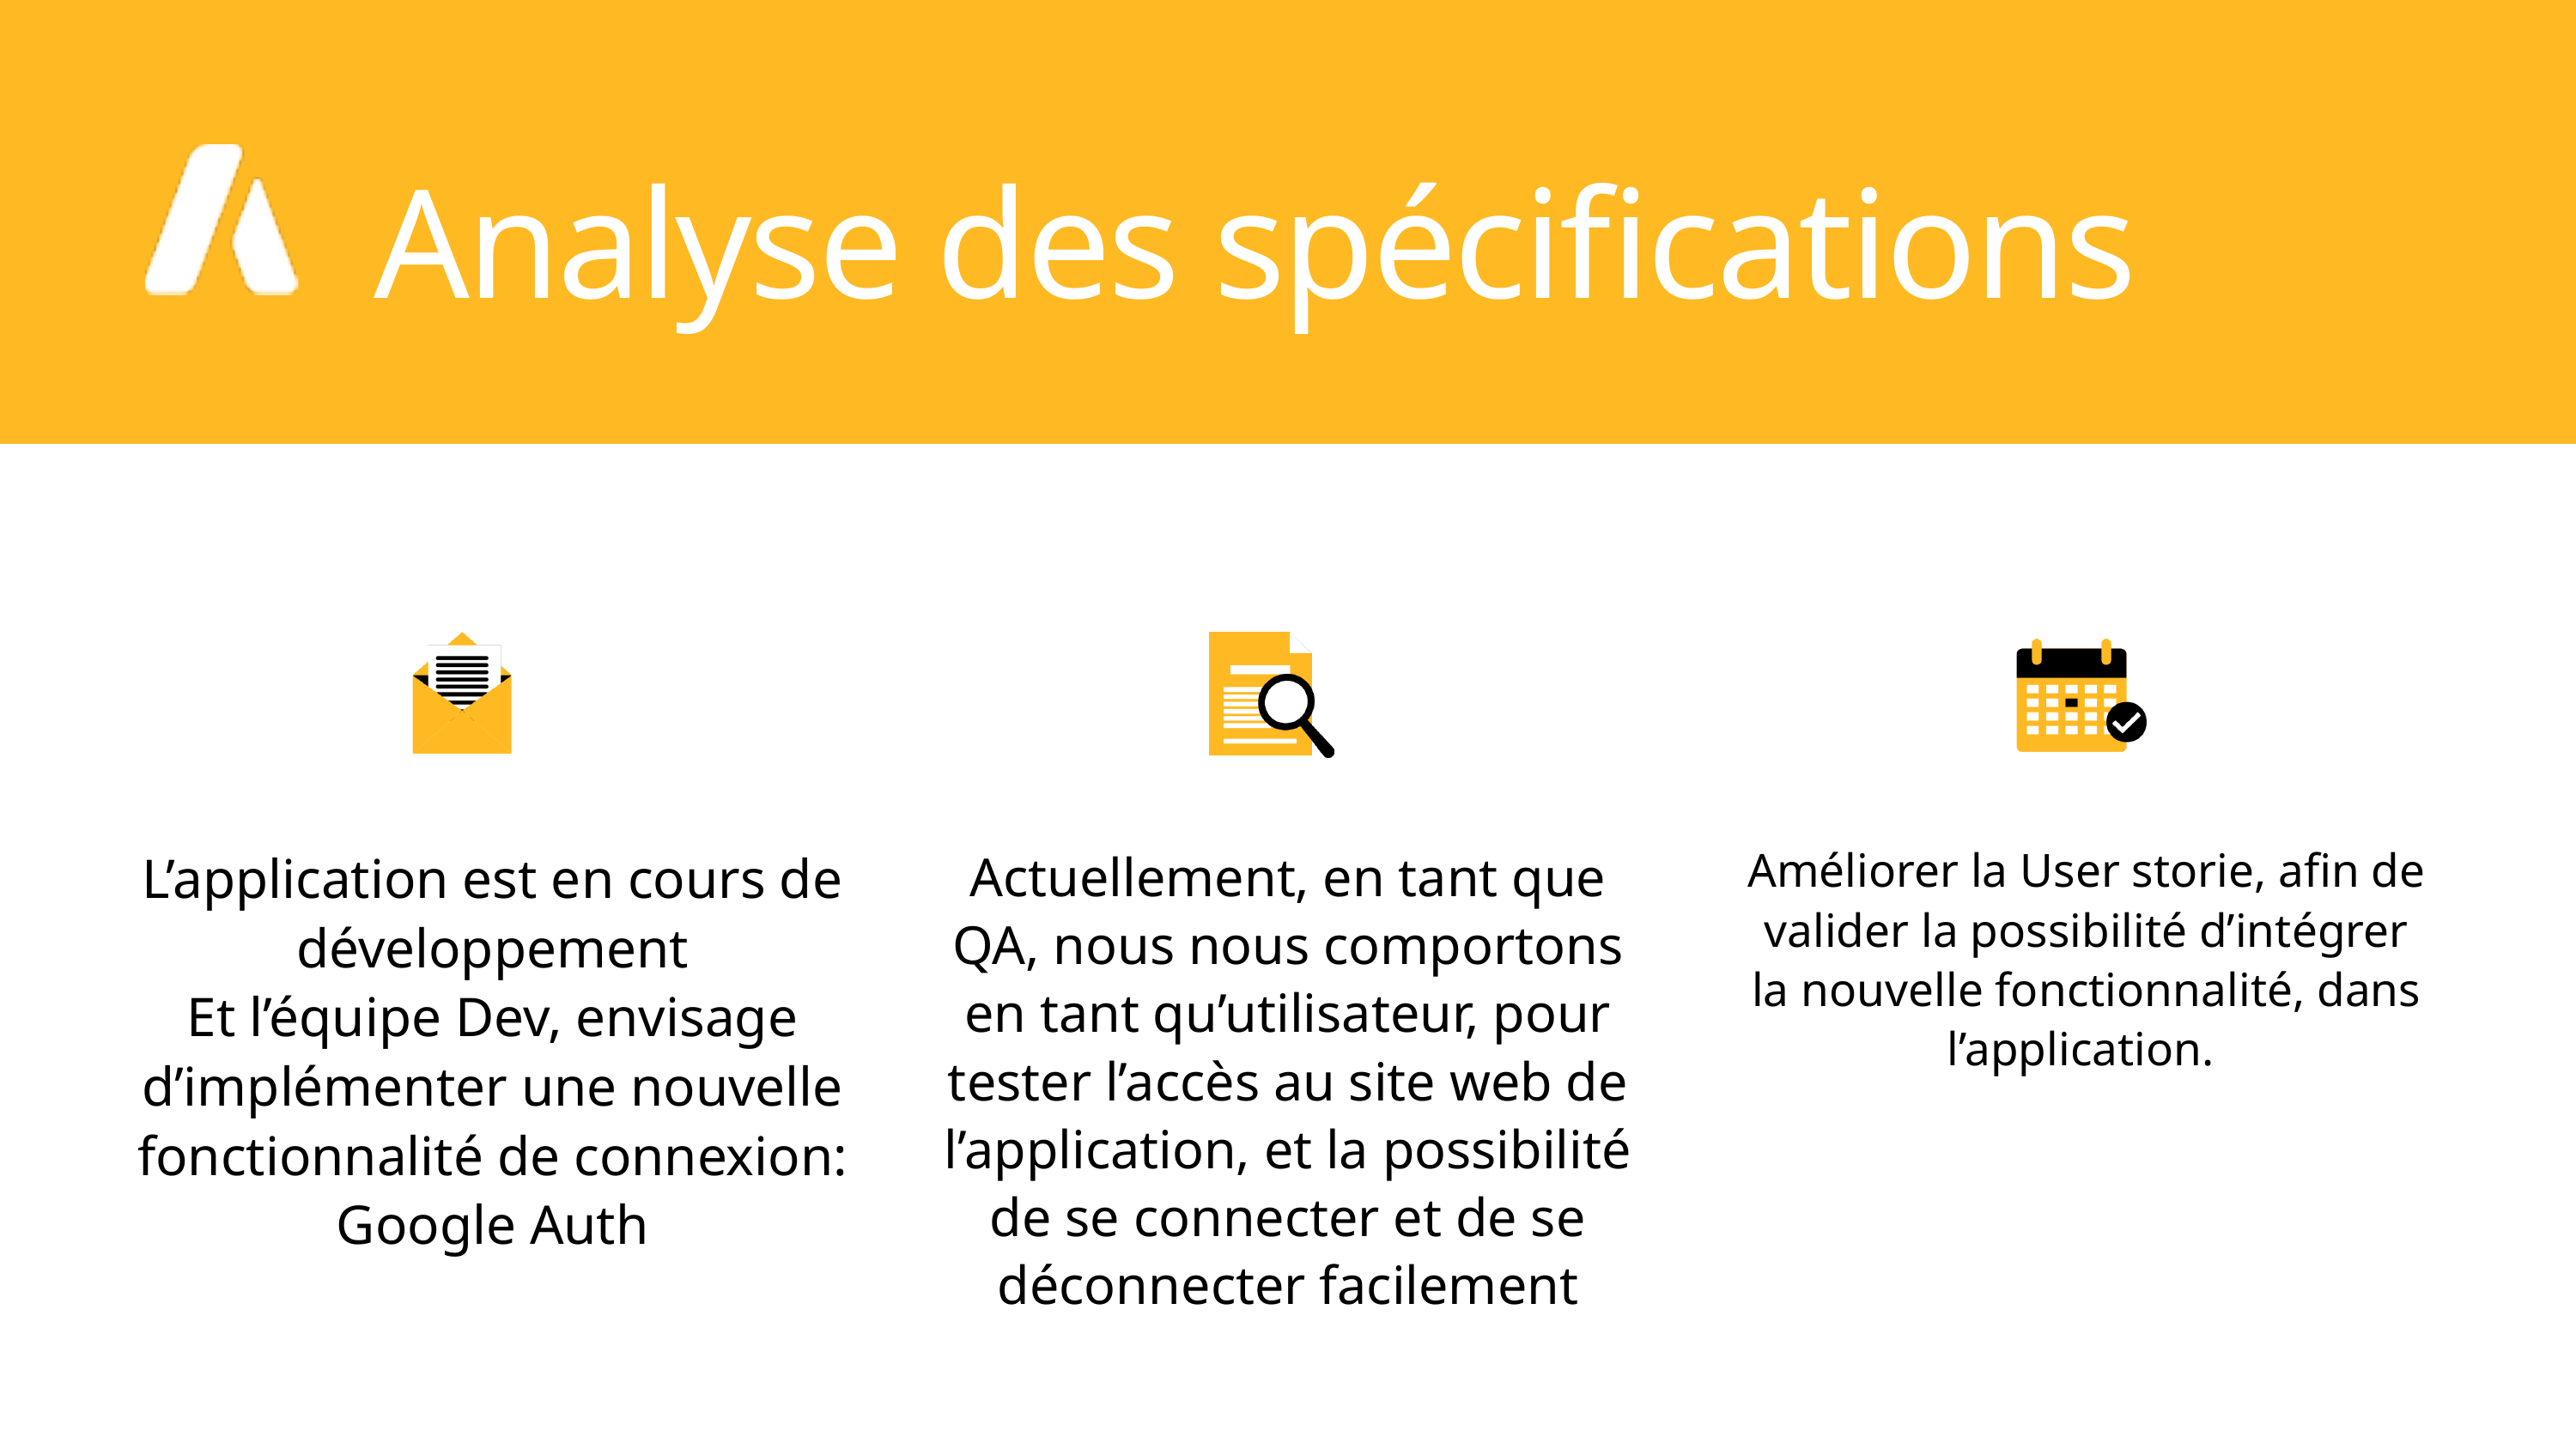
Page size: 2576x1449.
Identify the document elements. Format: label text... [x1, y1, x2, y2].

text_box [1209, 632, 1335, 759]
text_box [2016, 639, 2147, 752]
text_box [412, 632, 512, 754]
text_box Analyse des spécifications [374, 132, 2303, 329]
text_box Améliorer la User storie, afin de valider la possibilité d’intégrer la nouvelle fonctionnalité, dans l’application. [1741, 837, 2432, 1075]
text_box Actuellement, en tant que QA, nous nous comportons en tant qu’utilisateur, pour tester l’accès au site web de l’application, et la possibilité de se connecter et de se déconnecter facilement [924, 839, 1651, 1315]
text_box [144, 144, 299, 295]
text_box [106, 842, 879, 1325]
text_box [0, 0, 2576, 444]
